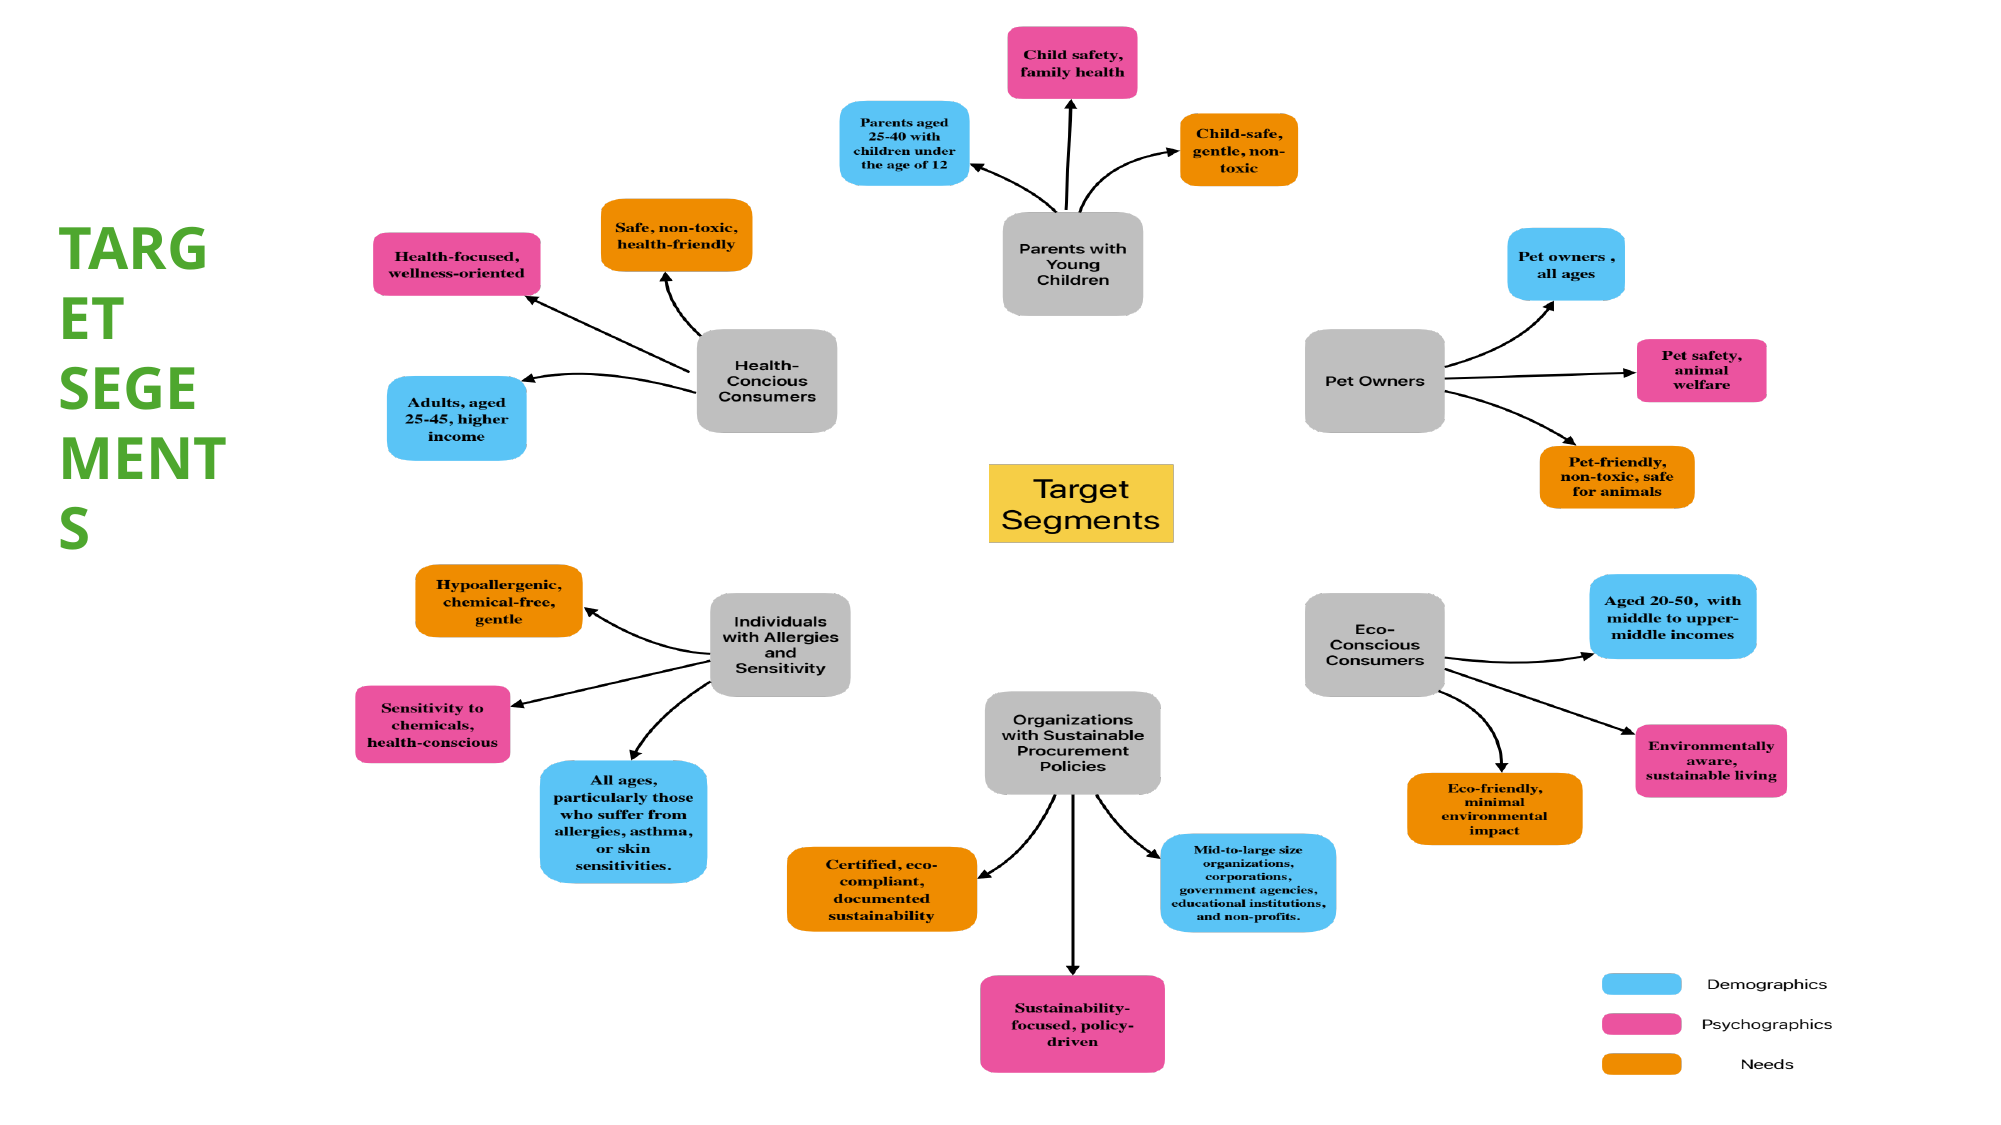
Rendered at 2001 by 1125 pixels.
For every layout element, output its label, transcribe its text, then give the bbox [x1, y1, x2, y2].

picture [316, 0, 1874, 1102]
text_box TARGET SEGEMENTS [44, 204, 243, 569]
